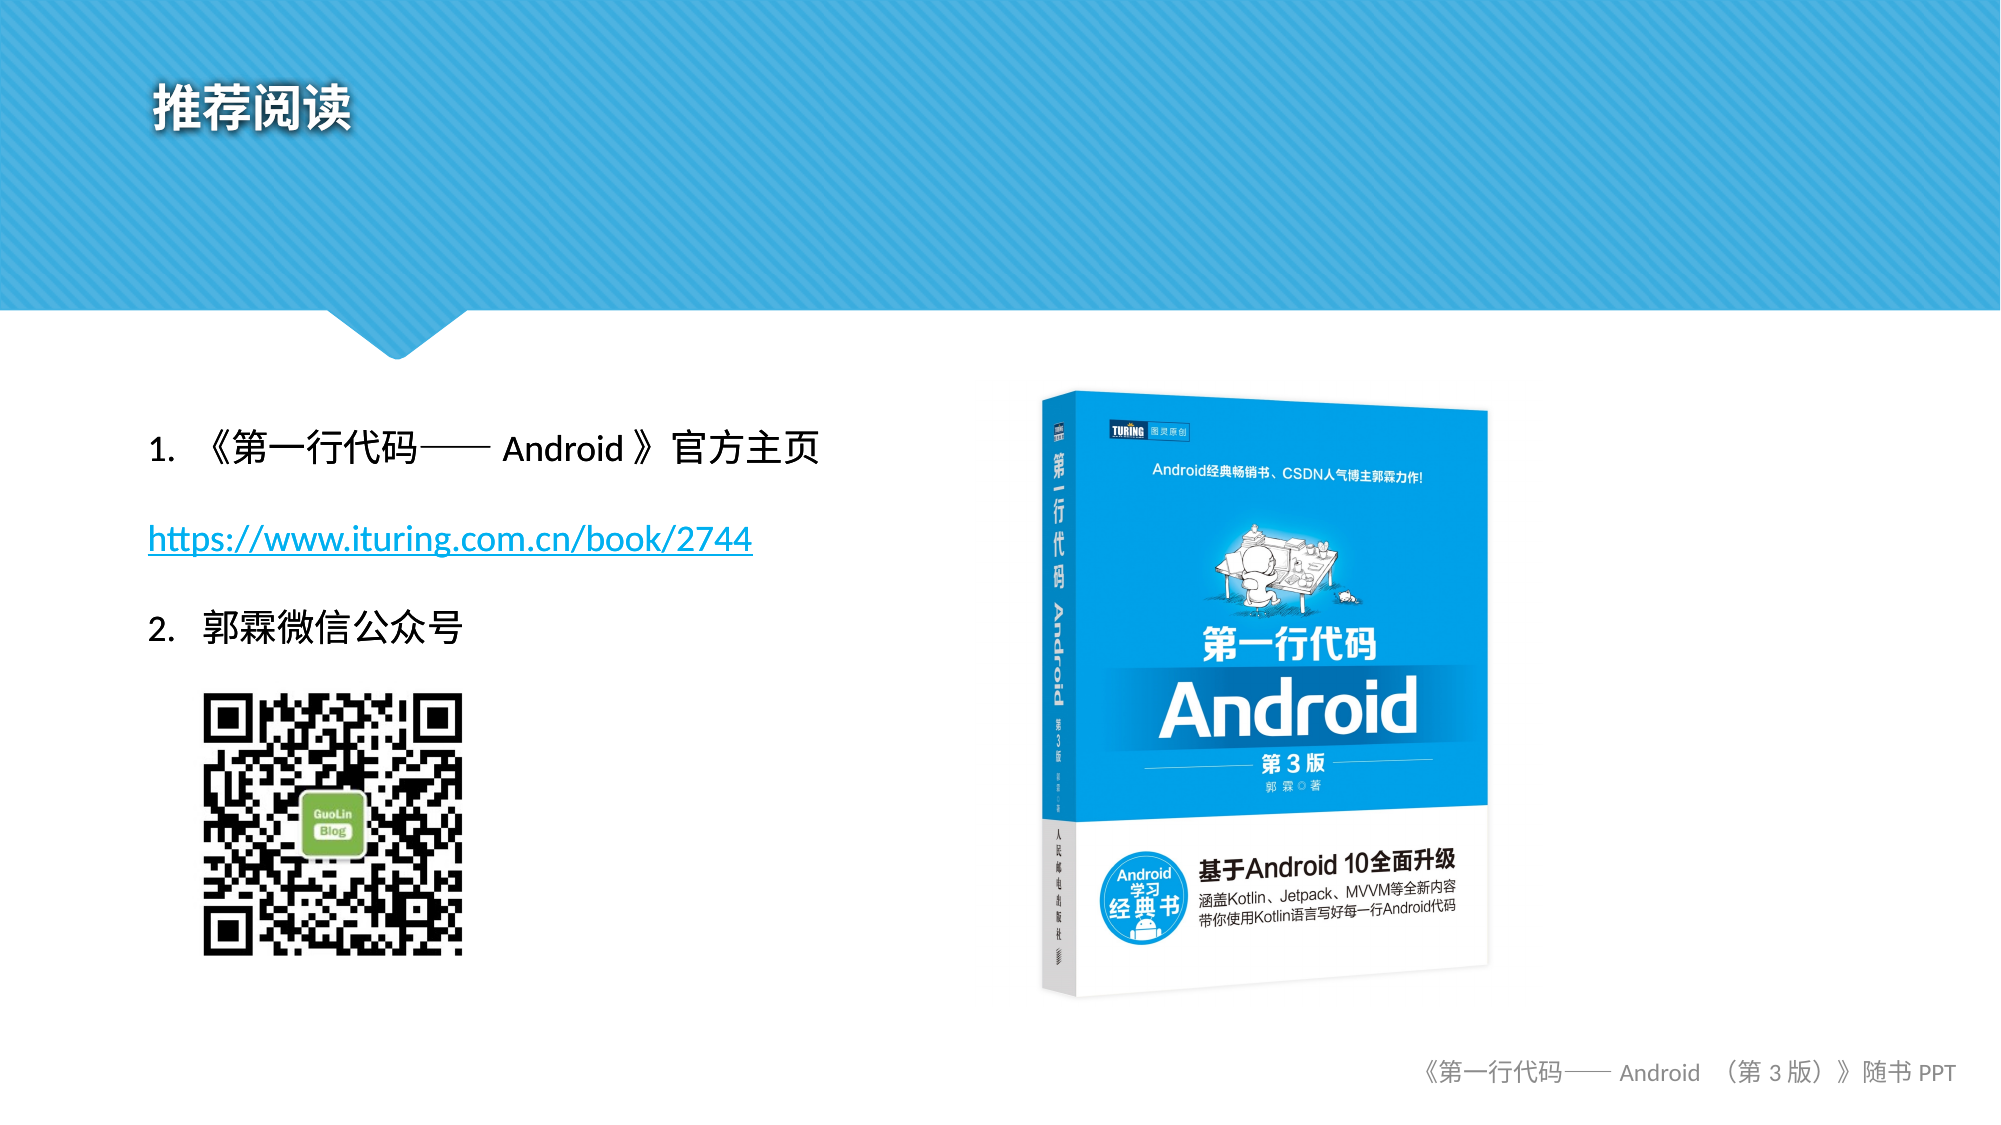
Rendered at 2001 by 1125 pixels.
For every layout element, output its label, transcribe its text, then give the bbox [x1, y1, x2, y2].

text_box 1. 《第一行代码——Android》官方主页 https://www.ituring.com.cn/book/2744 2. 郭霖微信公众号 [132, 416, 974, 702]
text_box 推荐阅读 [137, 59, 1863, 144]
picture [974, 379, 1544, 1007]
picture [182, 672, 483, 978]
